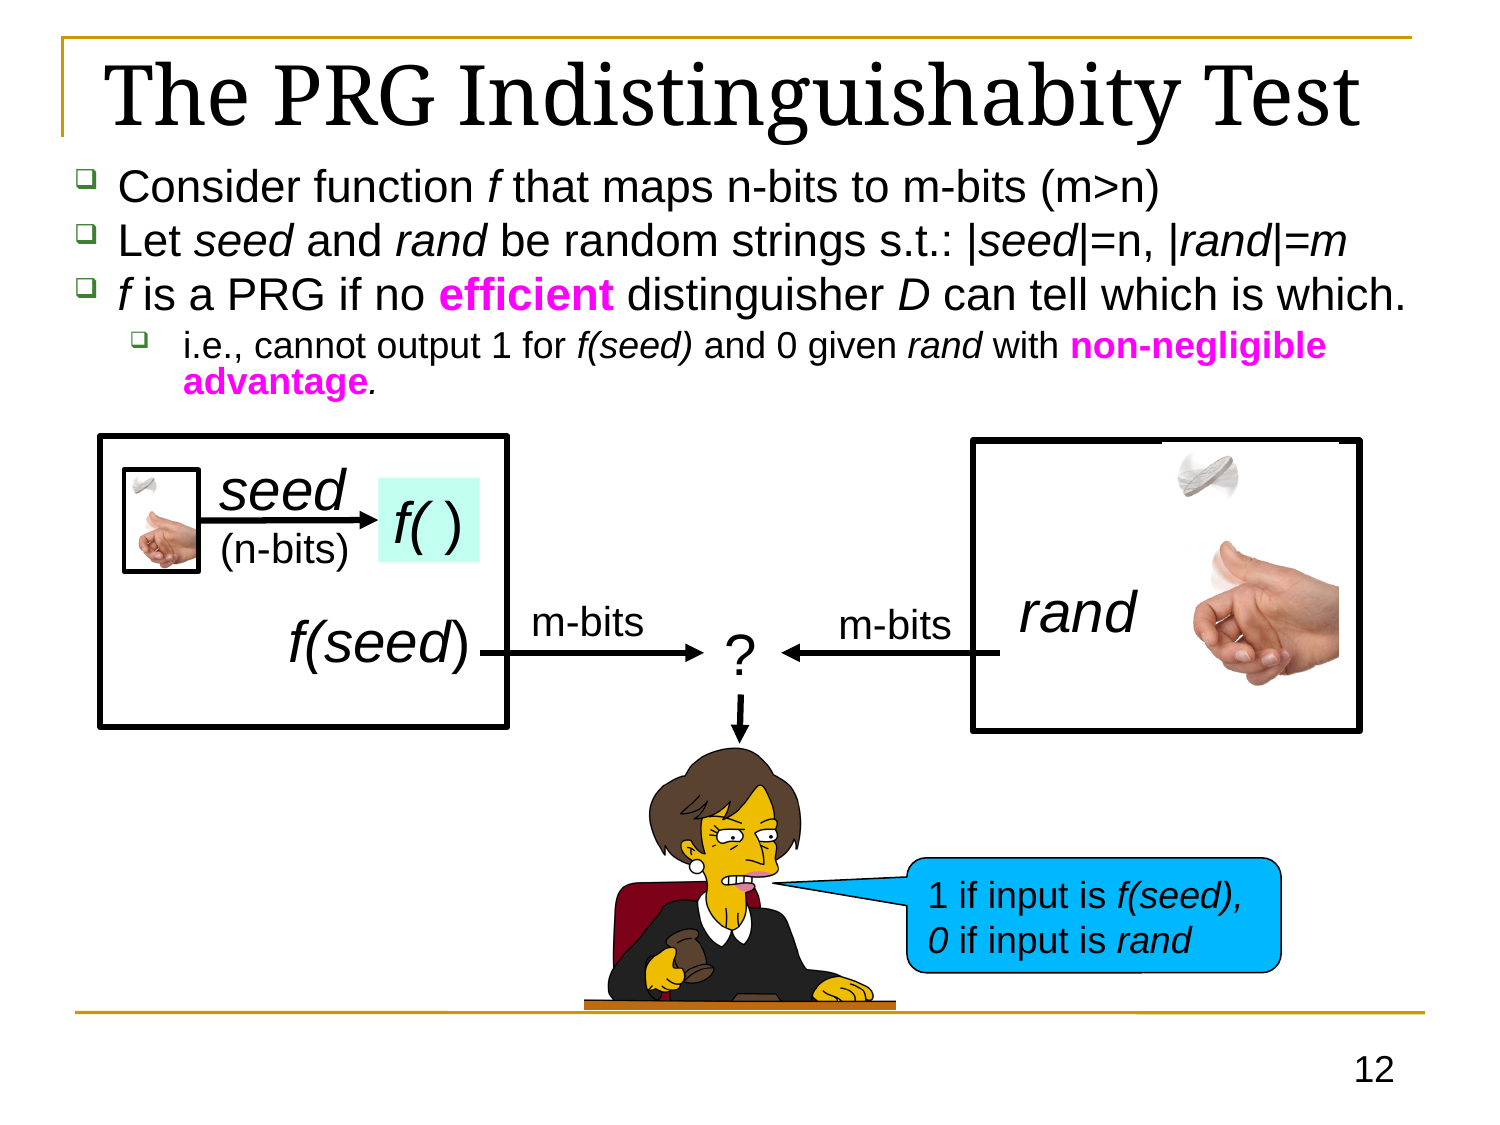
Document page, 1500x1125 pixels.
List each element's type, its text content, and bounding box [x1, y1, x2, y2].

list Consider function f that maps n-bits to m-bits (m>n) Let seed and rand be random strings s.t.: |seed|=n, |rand|=m f is a PRG if no efficient distinguisher D can tell which is which. i.e., cannot output 1 for f(seed) and 0 given rand with non-negligible advantage. [59, 159, 1463, 409]
text_box ? [709, 609, 772, 695]
text_box [100, 436, 508, 728]
title The PRG Indistinguishabity Test [88, 34, 1500, 163]
text_box m-bits [823, 590, 968, 652]
text_box f( ) [378, 477, 480, 563]
picture [583, 743, 896, 1010]
text_box seed (n-bits) [204, 529, 365, 580]
text_box f(seed) [273, 596, 486, 682]
text_box rand [1004, 566, 1152, 652]
picture [1162, 442, 1340, 688]
text_box seed (n-bits) [204, 444, 365, 519]
text_box [972, 440, 1360, 732]
slide_number 12 [1338, 1023, 1424, 1098]
picture [125, 471, 197, 570]
text_box 1 if input is f(seed), 0 if input is rand [901, 857, 1282, 973]
text_box m-bits [516, 587, 660, 652]
